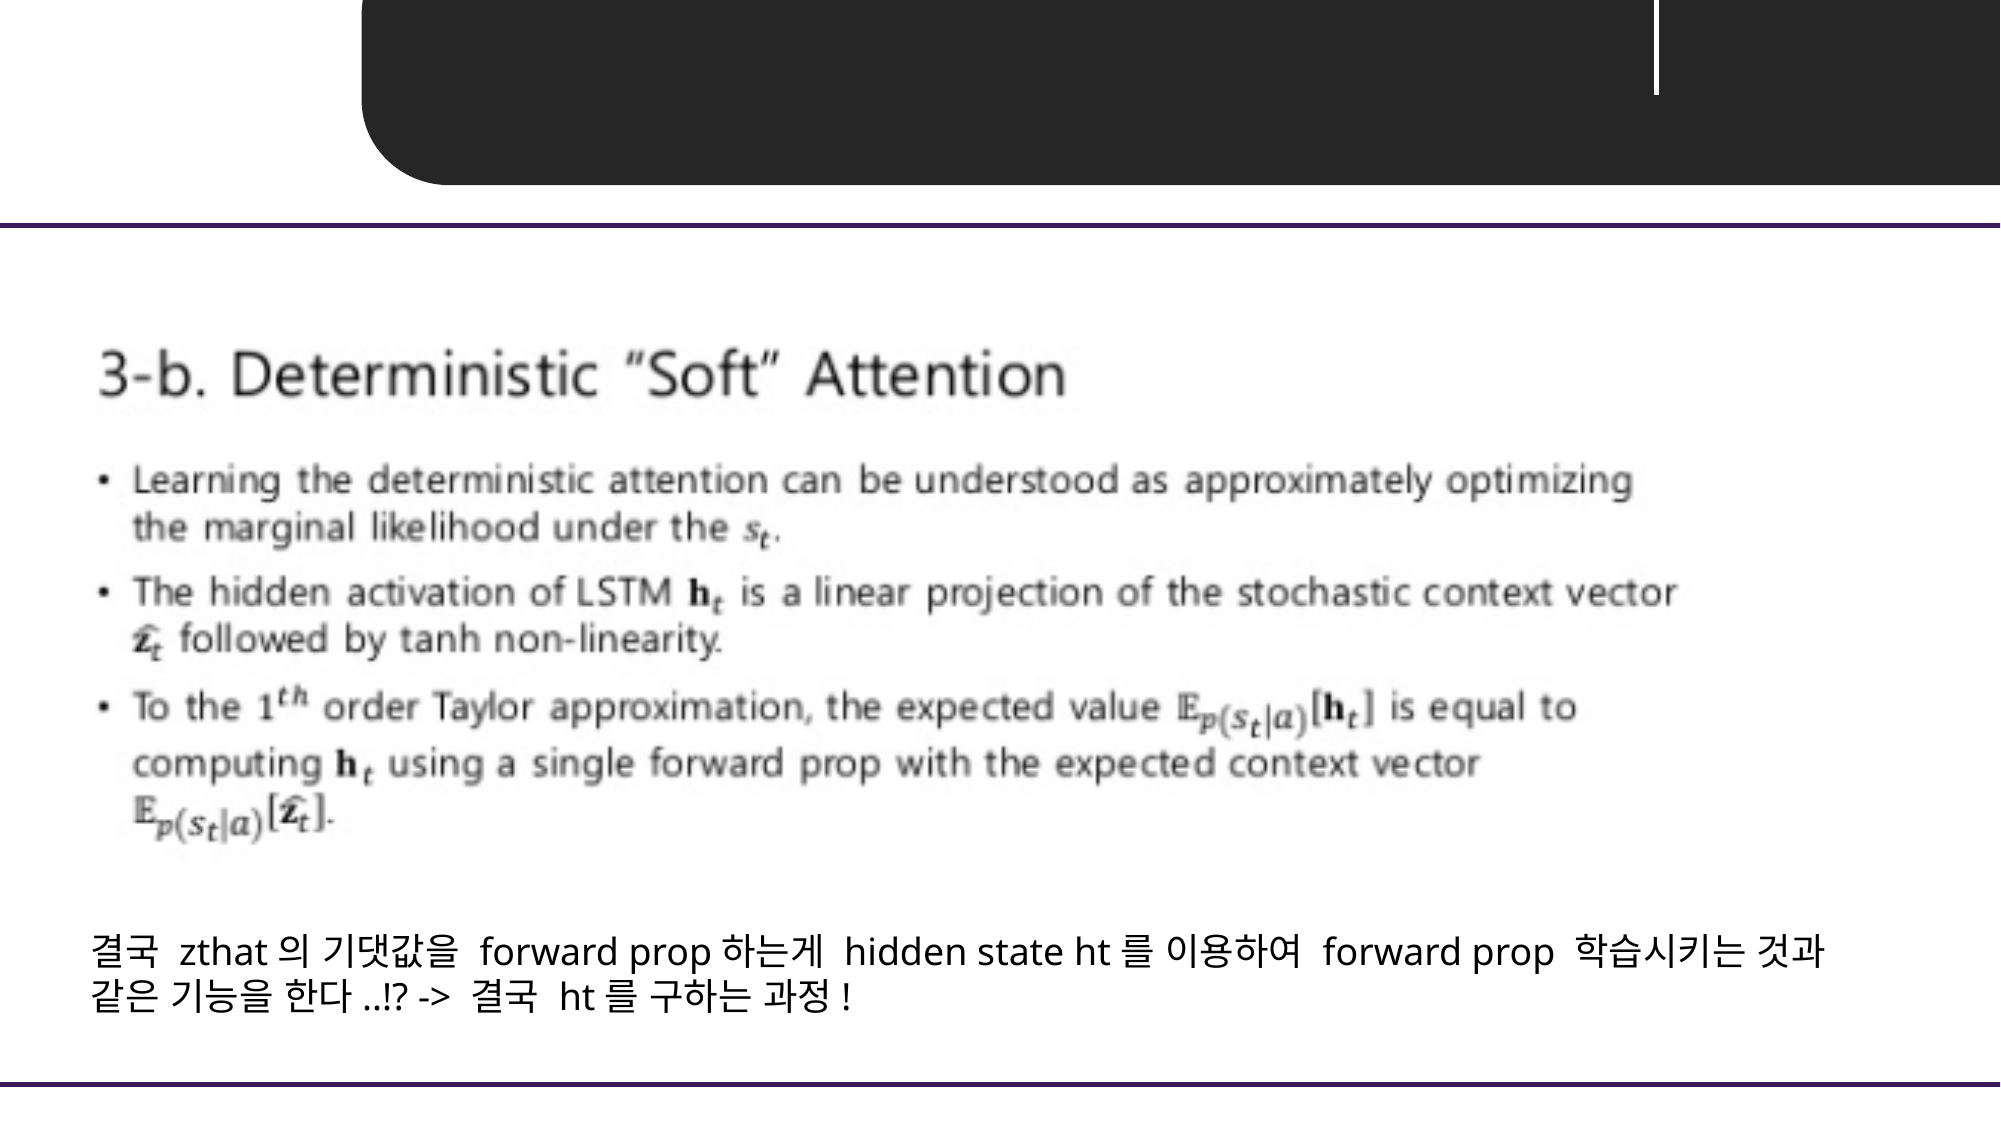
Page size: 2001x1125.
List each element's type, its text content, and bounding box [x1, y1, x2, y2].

text_box 결국 zthat의 기댓값을 forward prop하는게 hidden state ht를 이용하여 forward prop 학습시키는 것과 같은 기능을 한다..!? -> 결국 ht를 구하는 과정! [75, 920, 1870, 1025]
picture [76, 332, 1704, 876]
